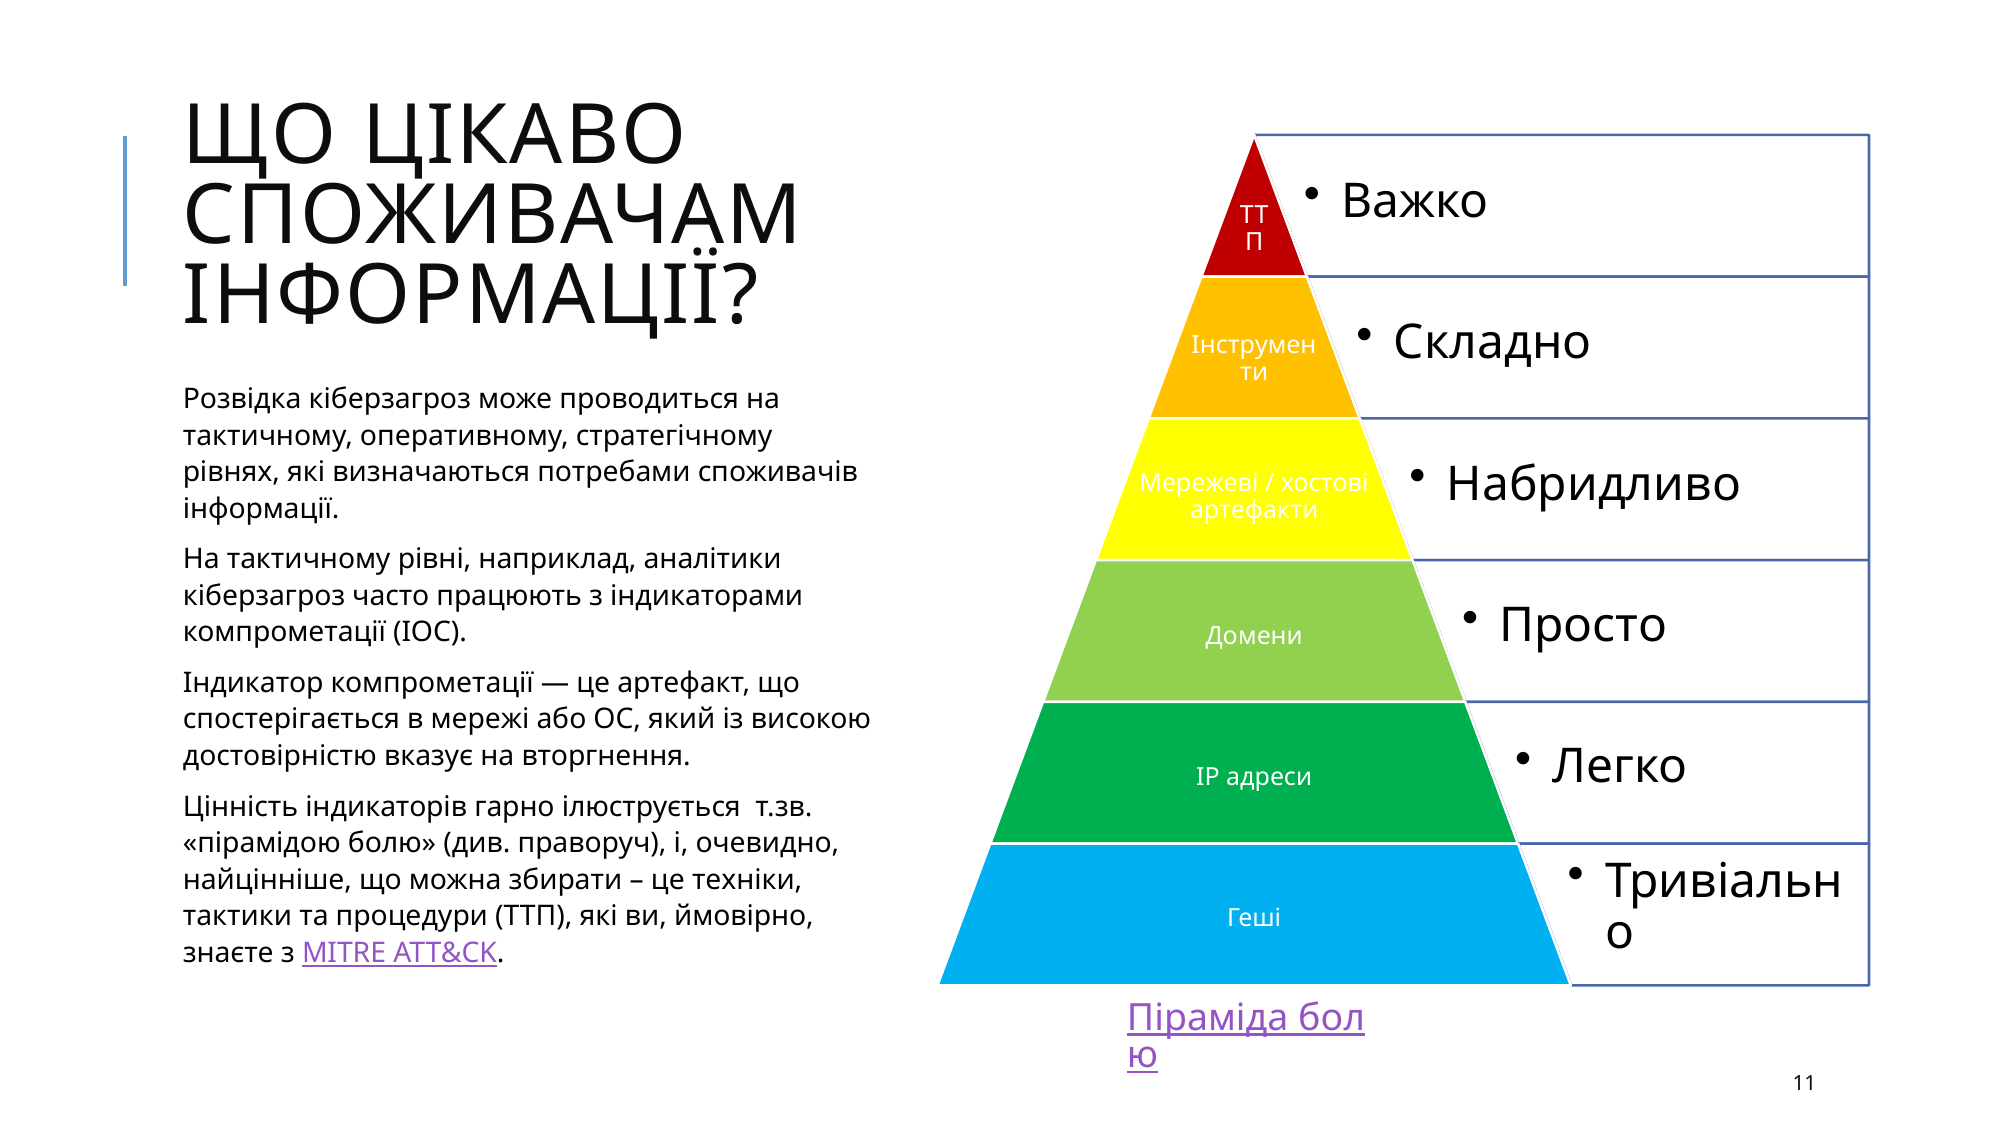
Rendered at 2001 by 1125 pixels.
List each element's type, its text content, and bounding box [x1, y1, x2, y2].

list Розвідка кіберзагроз може проводиться на тактичному, оперативному, стратегічному рівнях, які визначаються потребами споживачів інформації. На тактичному рівні, наприклад, аналітики кіберзагроз часто працюють з індикаторами компрометації (ІОС). Індикатор компрометації — це артефакт, що спостерігається в мережі або ОС, який із високою достовірністю вказує на вторгнення. Цінність індикаторів гарно ілюструється т.зв. «пірамідою болю» (див. праворуч), і, очевидно, найцінніше, що можна збирати – це техніки, тактики та процедури (ТТП), які ви, ймовірно, знаєте з MITRE ATT&CK. [168, 370, 888, 988]
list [937, 134, 1870, 986]
slide_number 11 [1777, 1061, 1938, 1107]
title ЩО ЦІКАВО СПОЖИВАЧАМ ІНФОРМАЦІЇ? [168, 77, 888, 363]
text_box Піраміда болю [1112, 994, 1402, 1052]
